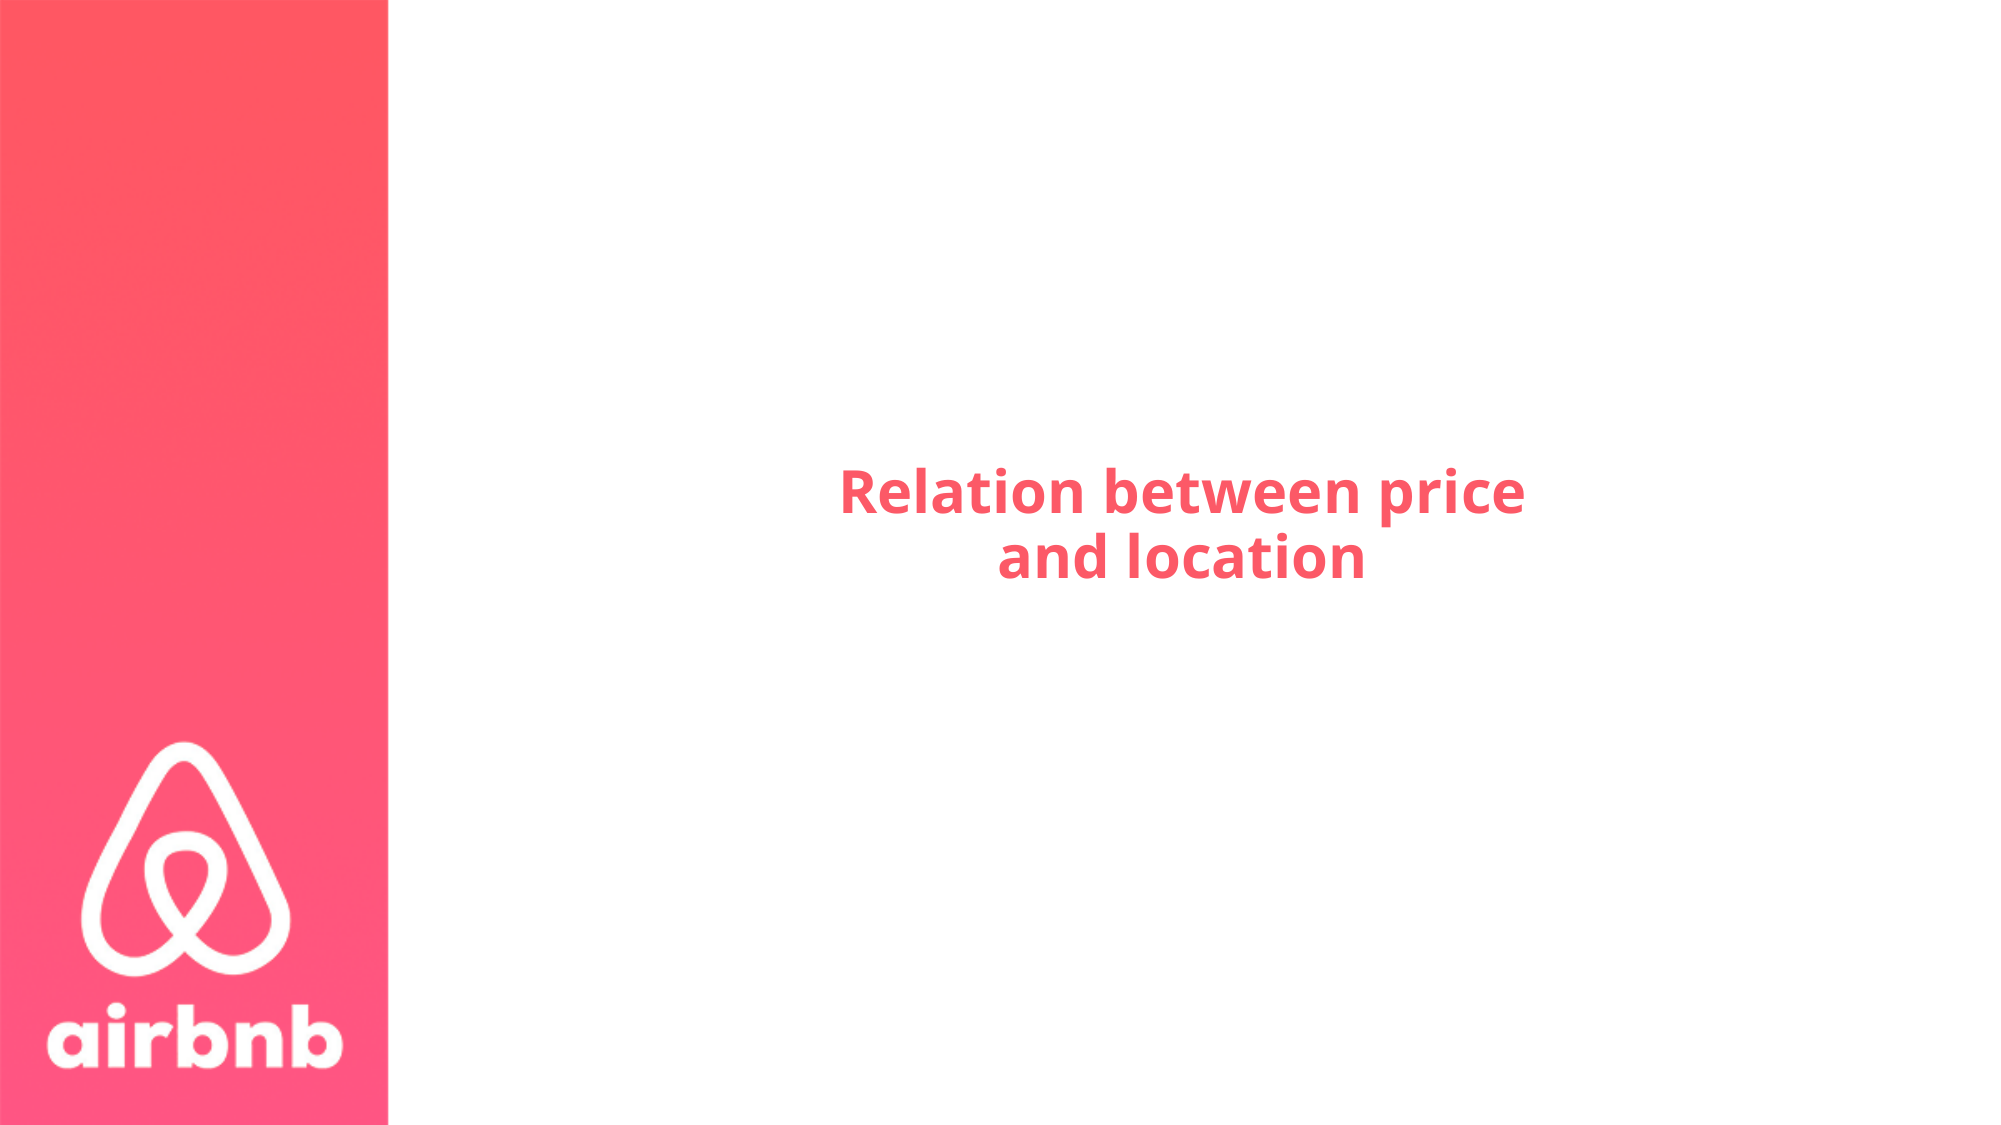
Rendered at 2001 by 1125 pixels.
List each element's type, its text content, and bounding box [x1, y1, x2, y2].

title Relation between price and location [407, 453, 1959, 672]
picture [0, 0, 2001, 1125]
